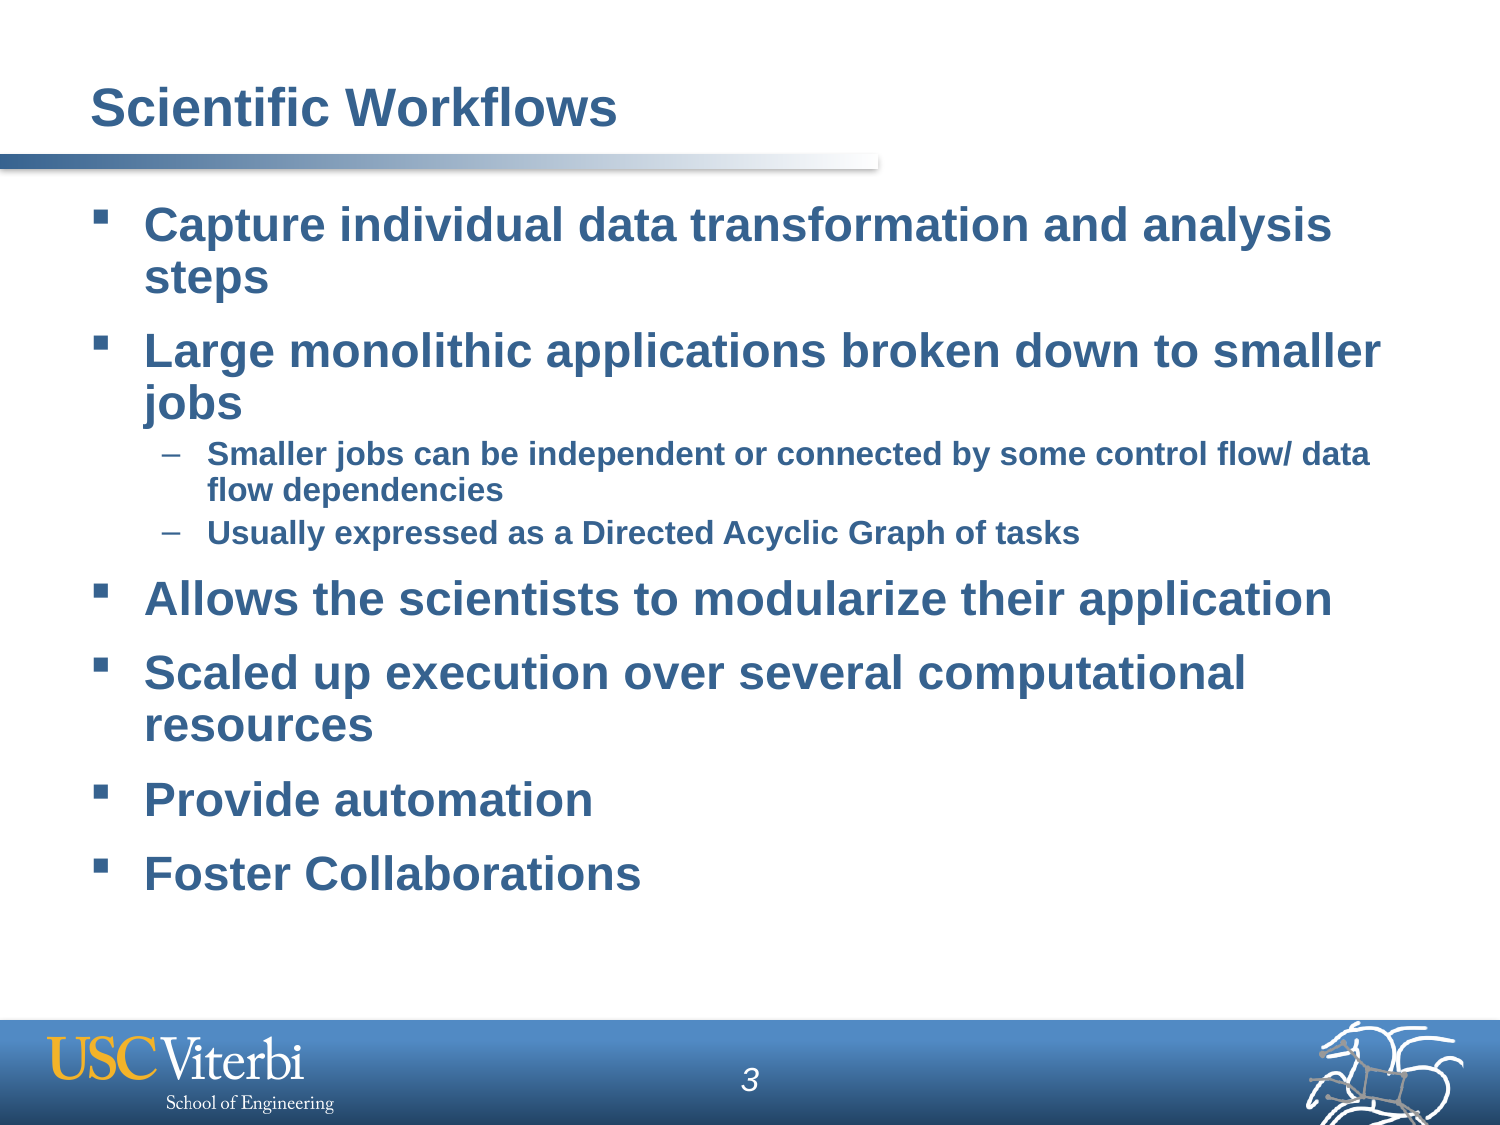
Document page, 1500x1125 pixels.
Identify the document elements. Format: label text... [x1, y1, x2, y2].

list Capture individual data transformation and analysis steps Large monolithic applications broken down to smaller jobs Smaller jobs can be independent or connected by some control flow/ data flow dependencies Usually expressed as a Directed Acyclic Graph of tasks Allows the scientists to modularize their application Scaled up execution over several computational resources Provide automation Foster Collaborations [75, 192, 1425, 915]
picture [1306, 1020, 1464, 1125]
title Scientific Workflows [75, 45, 1425, 165]
picture [47, 1036, 334, 1114]
